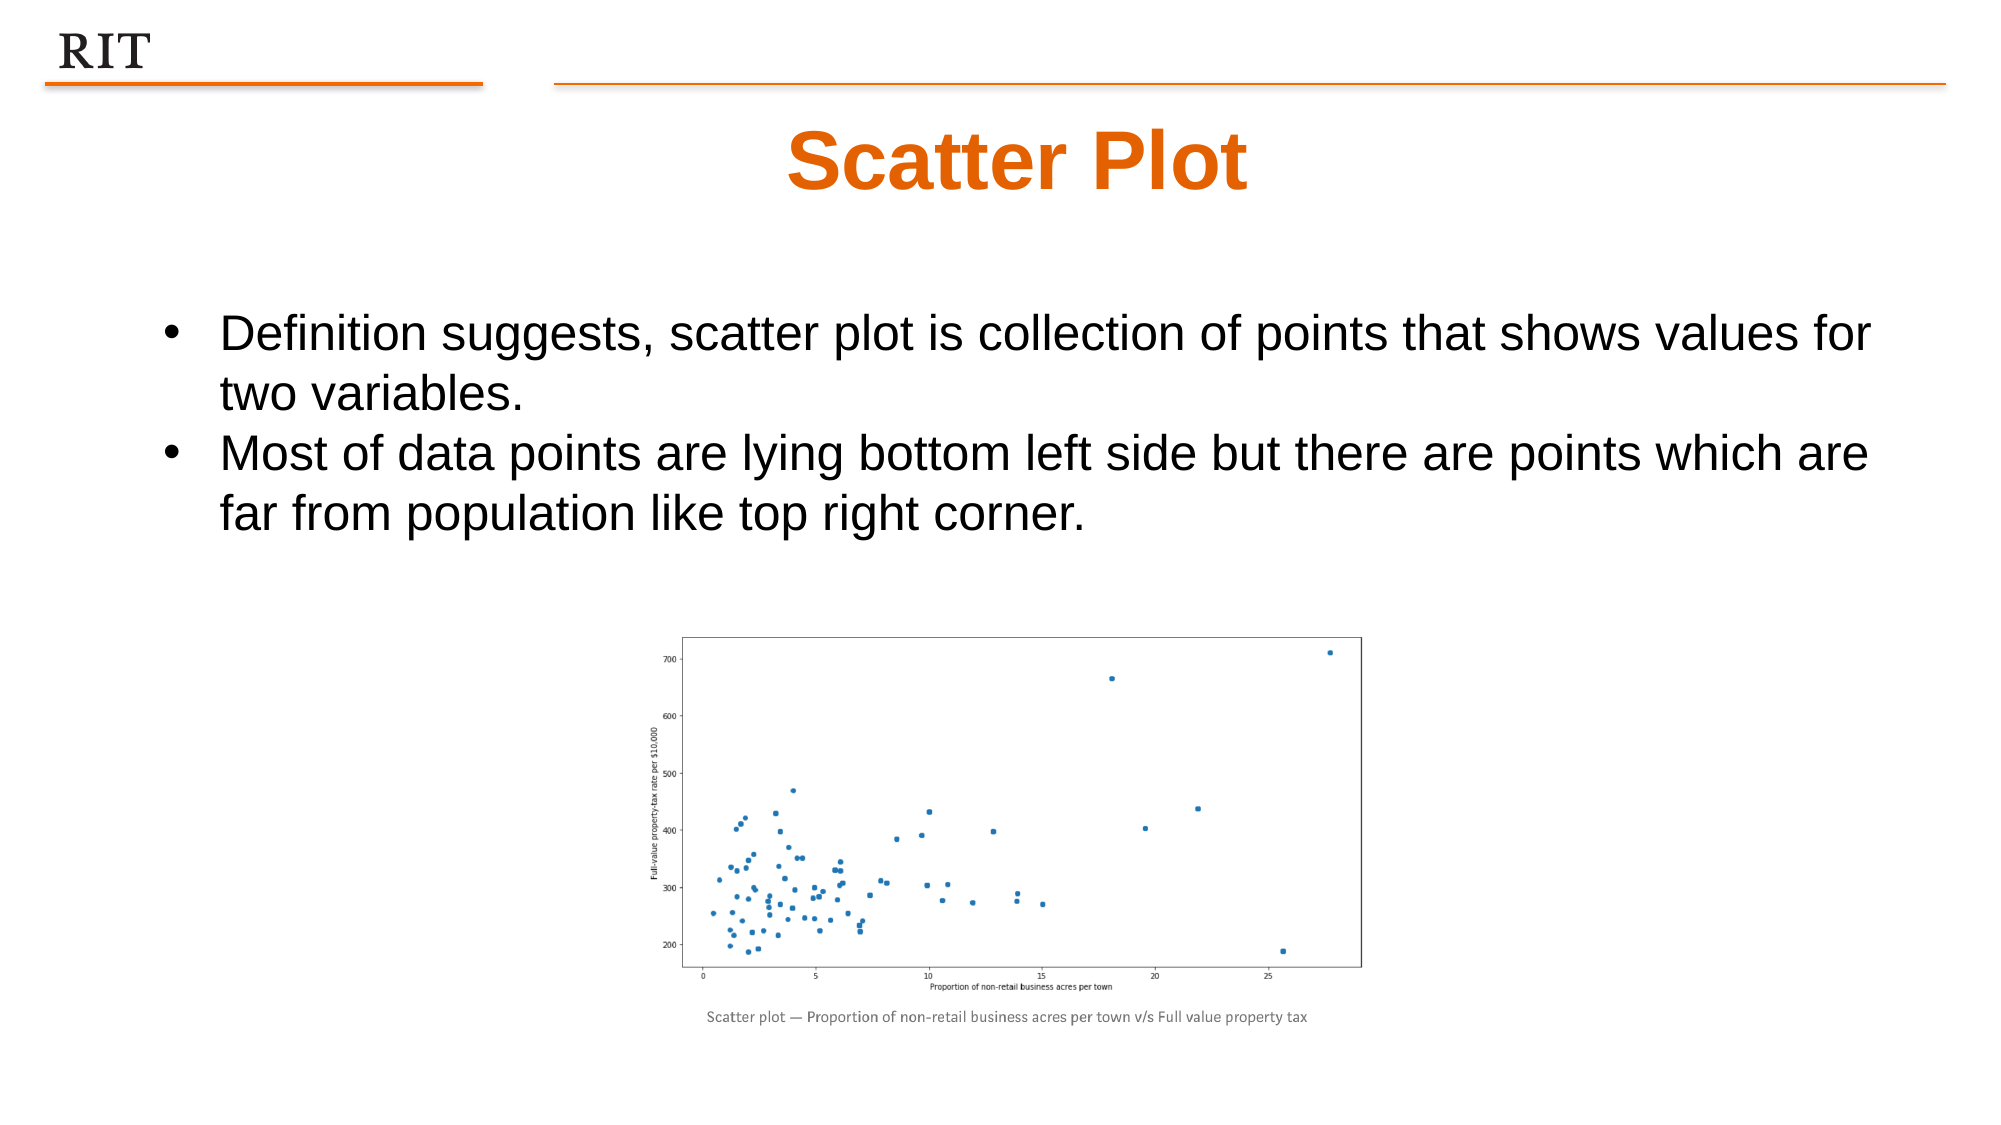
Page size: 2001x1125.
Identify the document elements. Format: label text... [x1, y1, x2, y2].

title Scatter Plot [117, 114, 1918, 198]
text_box Definition suggests, scatter plot is collection of points that shows values for two variables. Most of data points are lying bottom left side but there are points which are far from population like top right corner. [143, 280, 1918, 966]
picture [630, 610, 1370, 1035]
